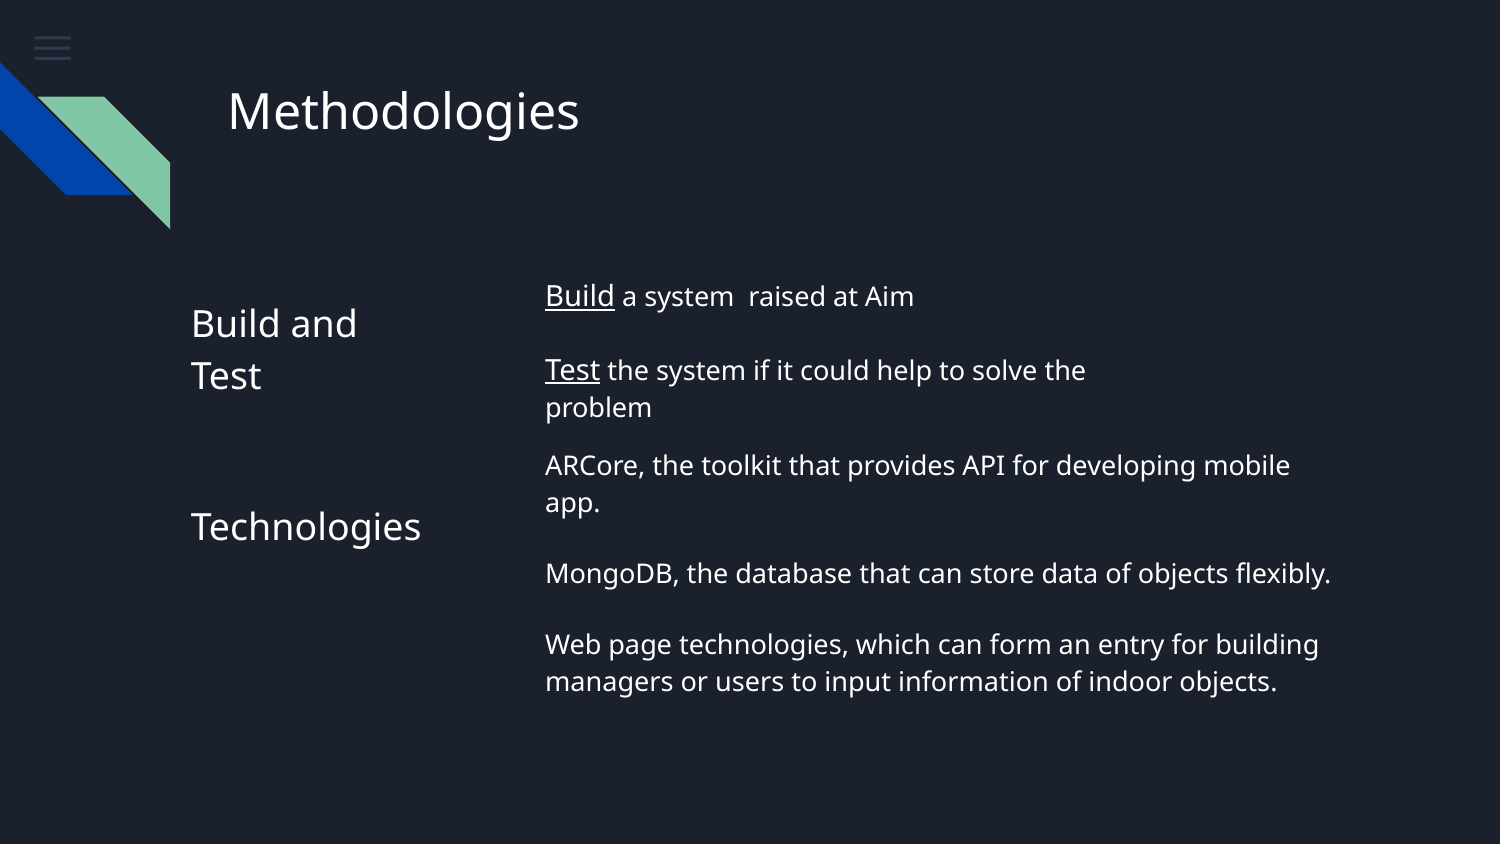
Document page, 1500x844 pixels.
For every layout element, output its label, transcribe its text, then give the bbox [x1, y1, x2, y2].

list ARCore, the toolkit that provides API for developing mobile app. MongoDB, the database that can store data of objects flexibly. Web page technologies, which can form an entry for building managers or users to input information of indoor objects. [530, 428, 1356, 707]
list Build a system raised at Aim Test the system if it could help to solve the problem [530, 257, 1211, 386]
title Methodologies [212, 64, 1368, 215]
list Technologies [175, 481, 448, 568]
list Build and Test [175, 278, 448, 365]
